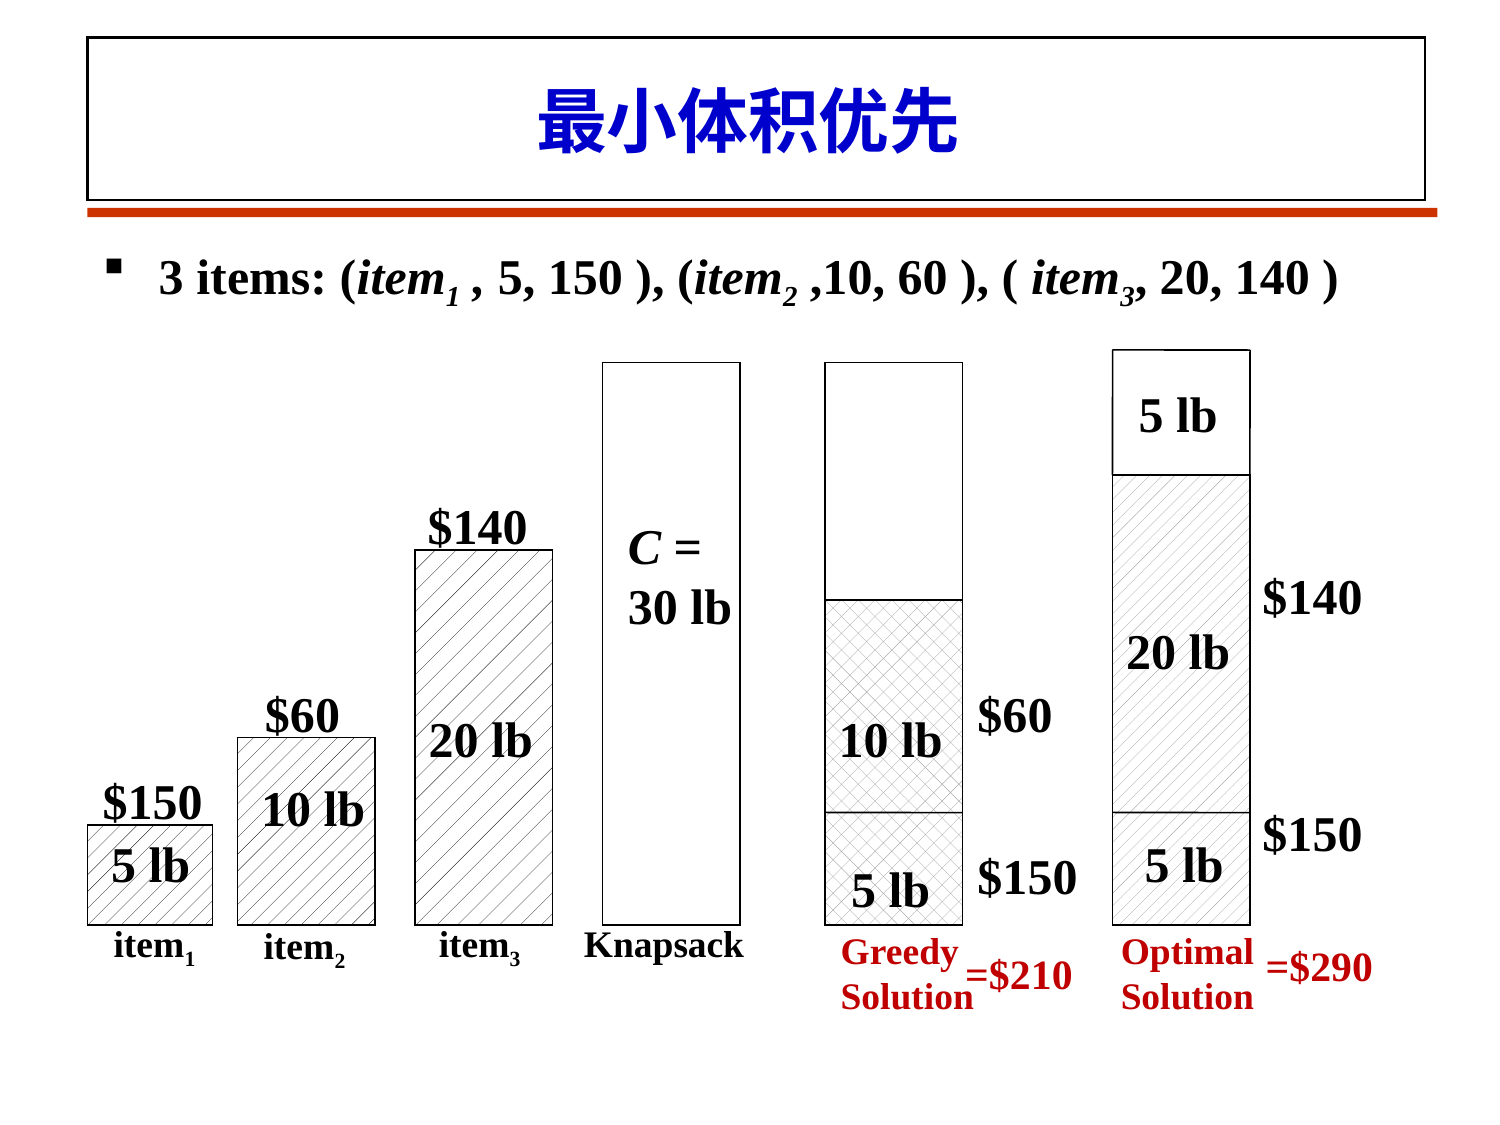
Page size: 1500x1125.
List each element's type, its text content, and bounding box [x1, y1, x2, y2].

text_box 20 lb [413, 699, 548, 775]
text_box [602, 362, 740, 912]
text_box 10 lb [246, 769, 380, 844]
text_box Greedy Solution [825, 919, 989, 1025]
text_box [824, 362, 963, 600]
text_box [415, 549, 553, 925]
text_box 5 lb [836, 849, 946, 925]
text_box 10 lb [823, 699, 958, 775]
text_box Knapsack [569, 912, 759, 973]
text_box item3 [423, 912, 536, 979]
text_box =$210 [950, 940, 1088, 1006]
text_box $60 [250, 674, 355, 750]
text_box $60 [962, 674, 1068, 750]
list 3 items: (item1 , 5, 150 ), (item2 ,10, 60 ), ( item3, 20, 140 ) [87, 237, 1400, 325]
text_box [87, 838, 213, 925]
text_box C = 30 lb [613, 506, 748, 702]
title 最小体积优先 [87, 37, 1425, 200]
text_box item2 [248, 914, 361, 981]
text_box 5 lb [96, 838, 205, 900]
text_box $150 [87, 762, 218, 838]
text_box =$290 [1250, 932, 1389, 998]
text_box item1 [98, 912, 211, 979]
text_box [824, 600, 963, 925]
text_box Optimal Solution [1106, 919, 1270, 1025]
text_box $150 [962, 837, 1093, 913]
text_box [1112, 349, 1378, 926]
text_box $140 [412, 487, 543, 563]
text_box [237, 737, 375, 925]
